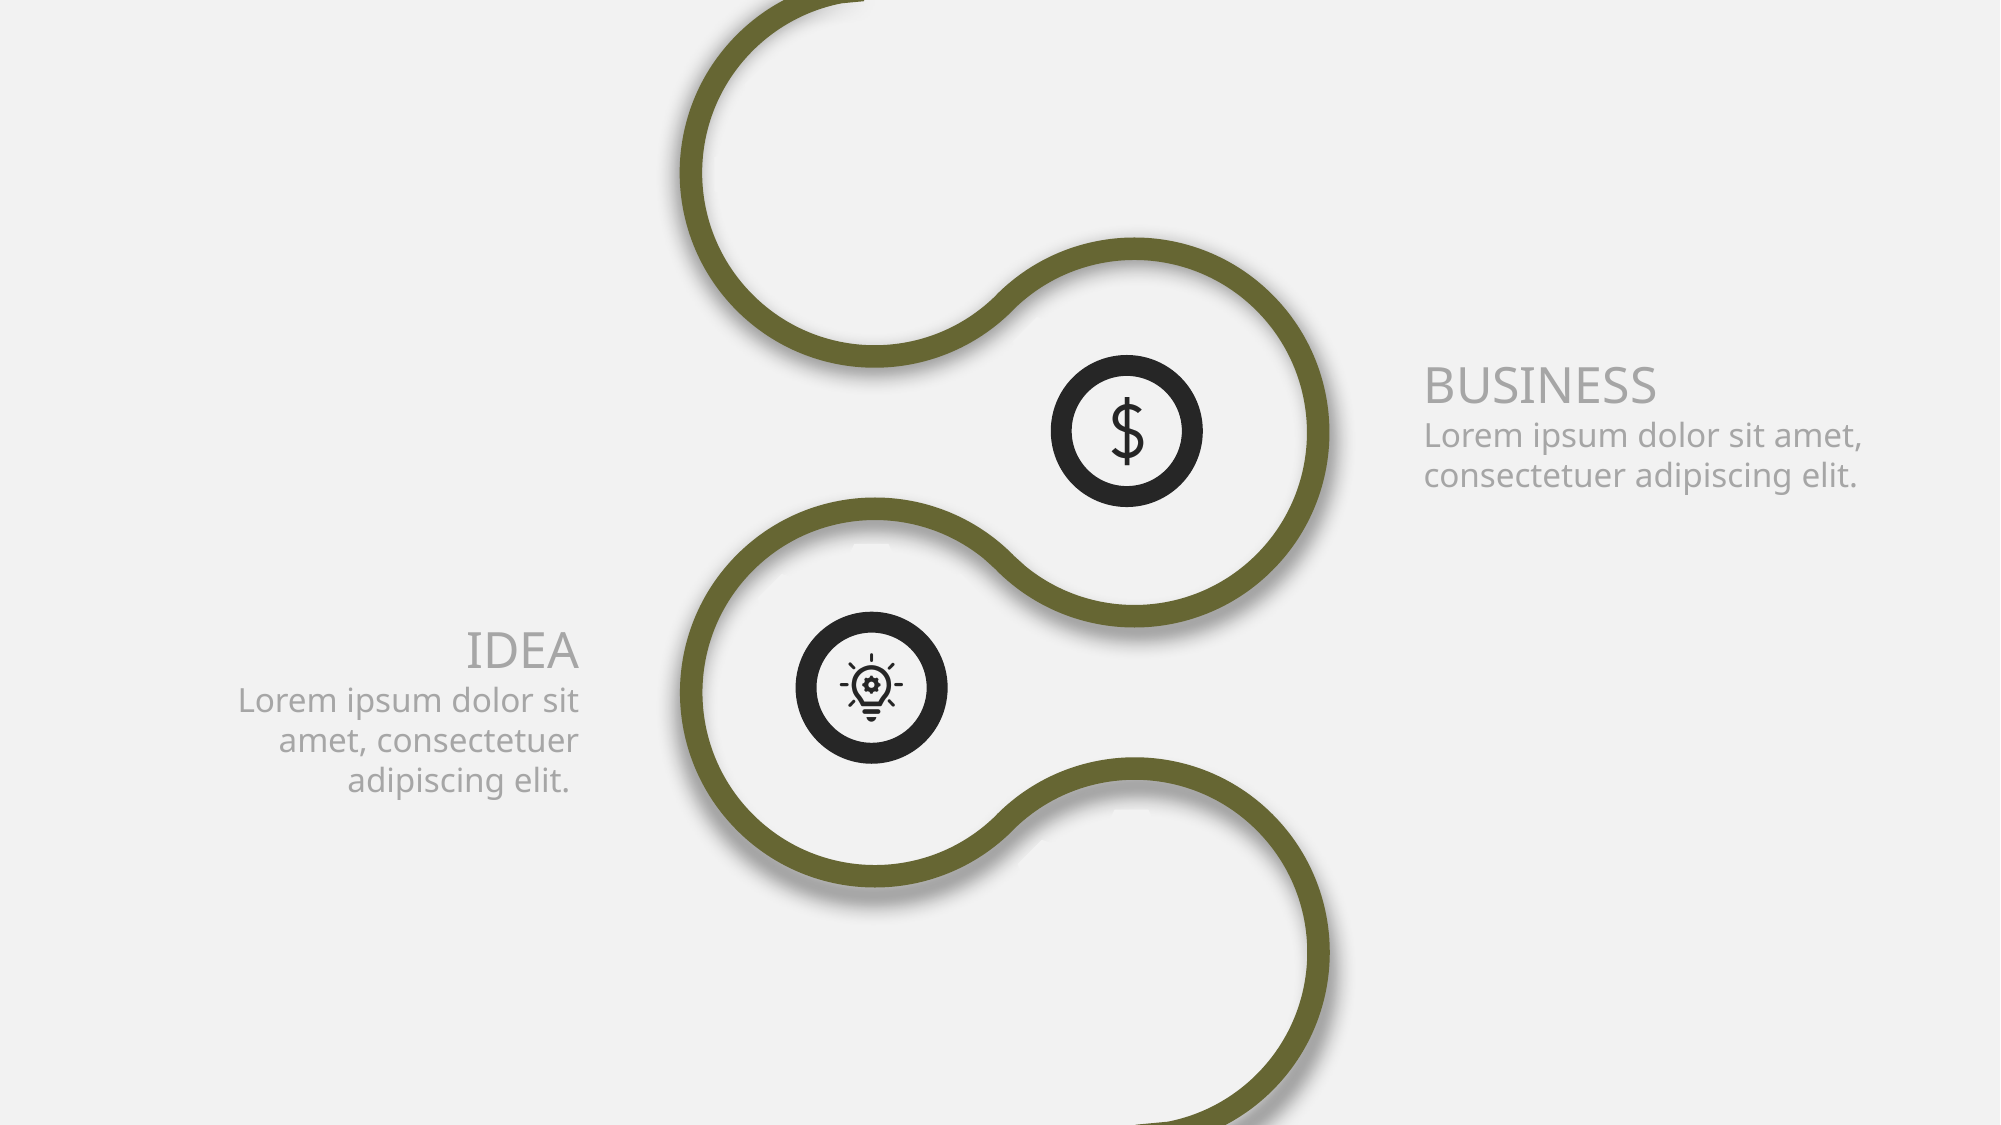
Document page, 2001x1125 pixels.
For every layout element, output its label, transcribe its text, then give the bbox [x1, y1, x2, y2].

text_box [1049, 353, 1205, 509]
text_box IDEA Lorem ipsum dolor sit amet, consectetuer adipiscing elit. [153, 611, 595, 852]
picture [1088, 392, 1165, 469]
picture [833, 649, 910, 726]
text_box [727, 543, 1016, 832]
text_box BUSINESS Lorem ipsum dolor sit amet, consectetuer adipiscing elit. [1408, 346, 1912, 546]
text_box [679, 0, 1330, 1125]
text_box [987, 809, 1276, 1098]
text_box [714, 30, 1003, 319]
text_box [794, 610, 950, 766]
text_box [982, 287, 1271, 576]
